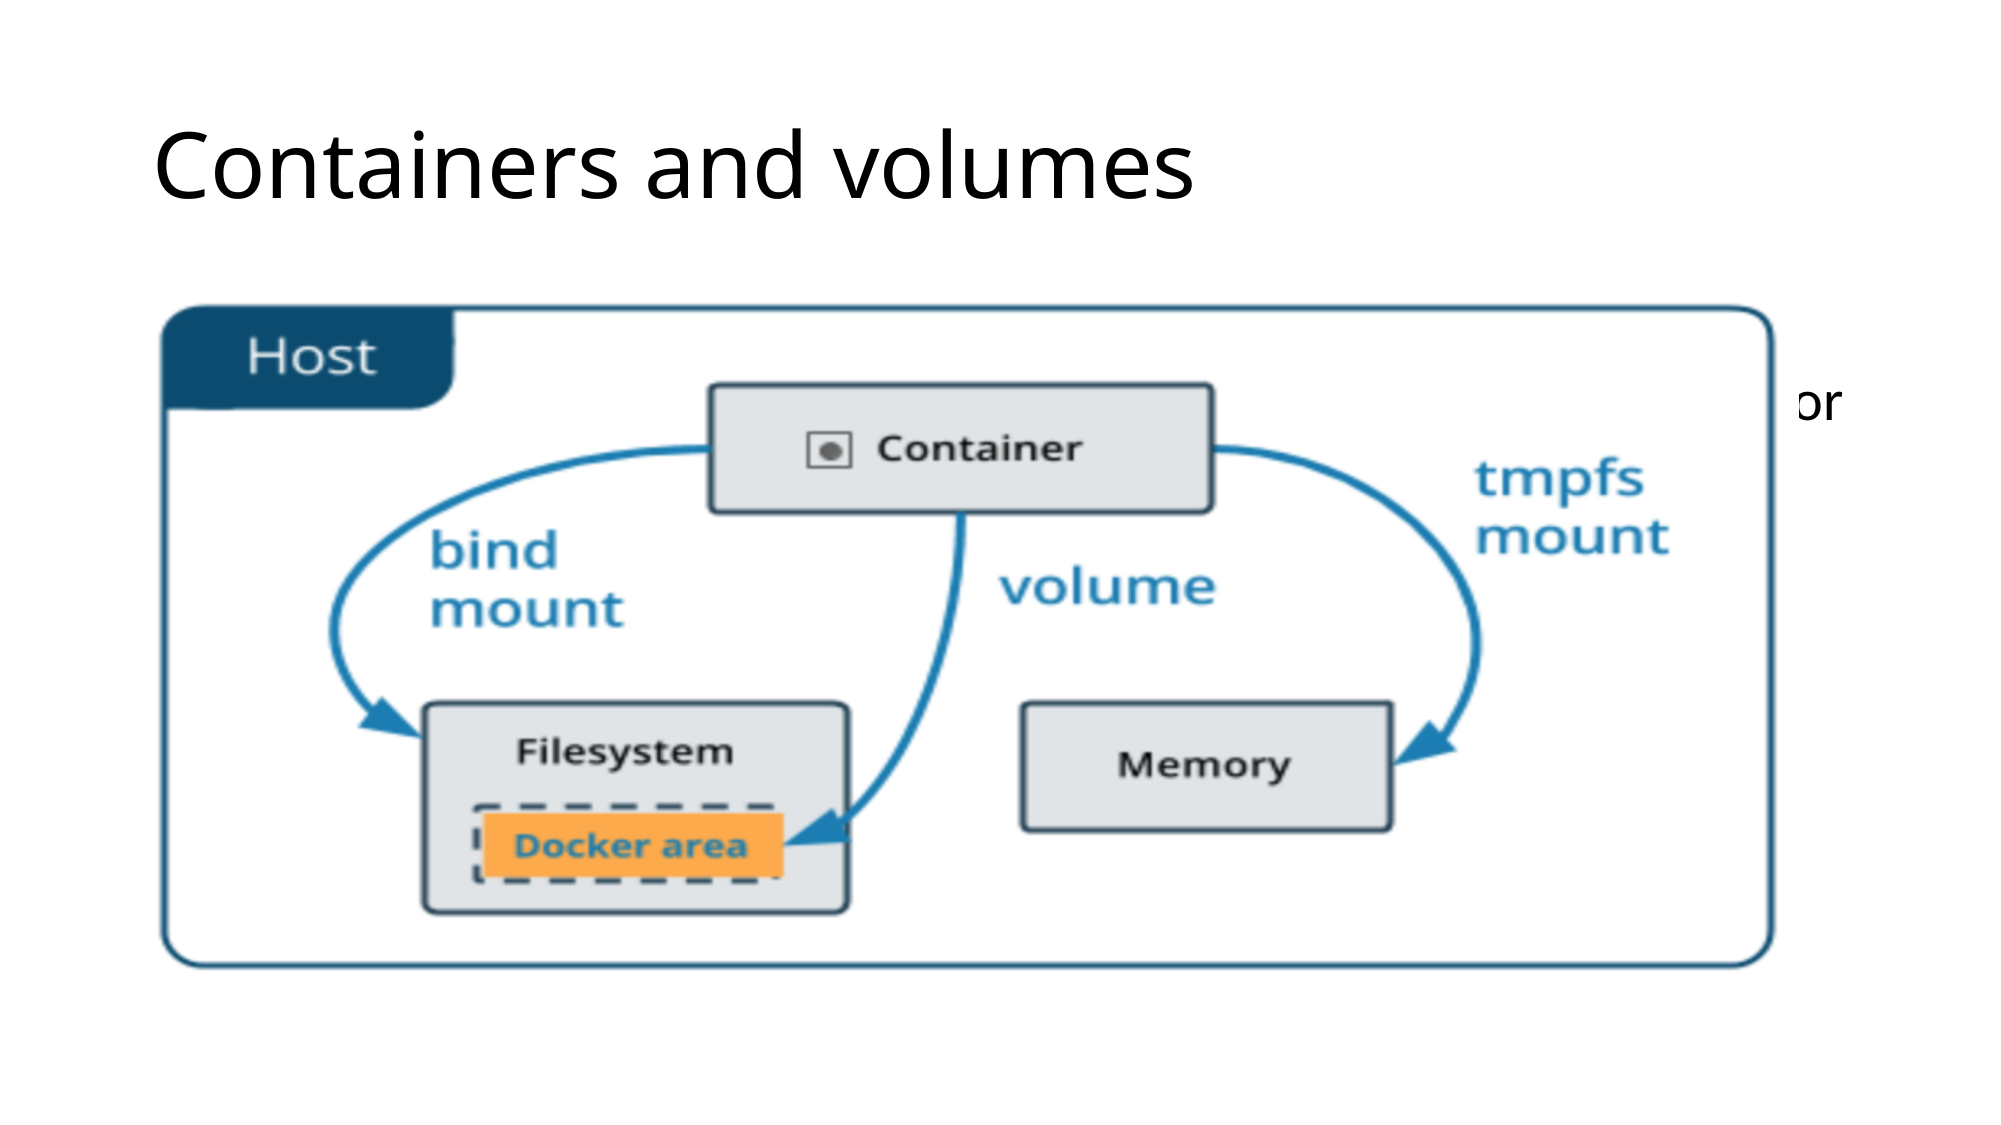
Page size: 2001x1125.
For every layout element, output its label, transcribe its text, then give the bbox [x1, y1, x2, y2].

picture [137, 299, 1799, 983]
list Volumes are specially designated directories within one or more containers that bypass the layered File System to provide persistent or shared data for Docker. The volume exist Docker’s storage directory on the host machine. [137, 299, 1863, 1014]
title Containers and volumes [137, 59, 1863, 278]
